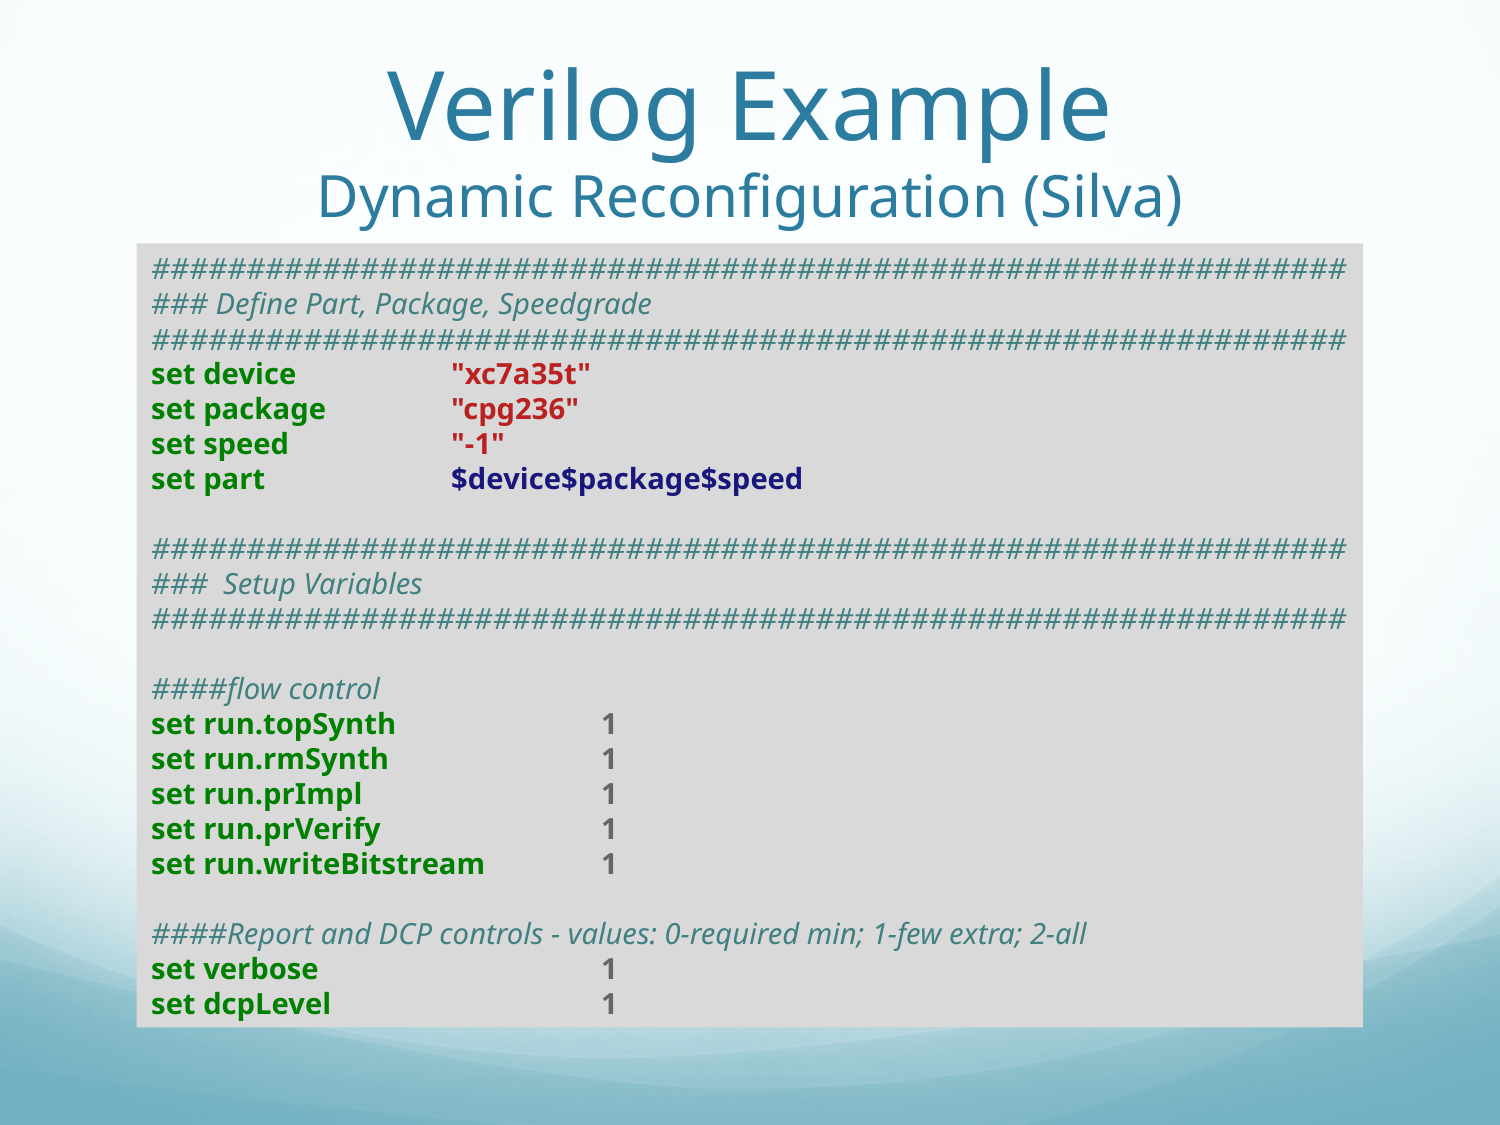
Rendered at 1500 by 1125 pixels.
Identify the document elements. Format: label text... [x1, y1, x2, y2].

text_box ############################################################### ### Define Part, Package, Speedgrade ############################################################### set device "xc7a35t" set package "cpg236" set speed "-1" set part $device$package$speed ############################################################### ### Setup Variables ############################################################### ####flow control set run.topSynth 1 set run.rmSynth 1 set run.prImpl 1 set run.prVerify 1 set run.writeBitstream 1 ####Report and DCP controls - values: 0-required min; 1-few extra; 2-all set verbose 1 set dcpLevel 1 [136, 243, 1363, 1028]
title Verilog Example Dynamic Reconfiguration (Silva) [90, 17, 1410, 237]
